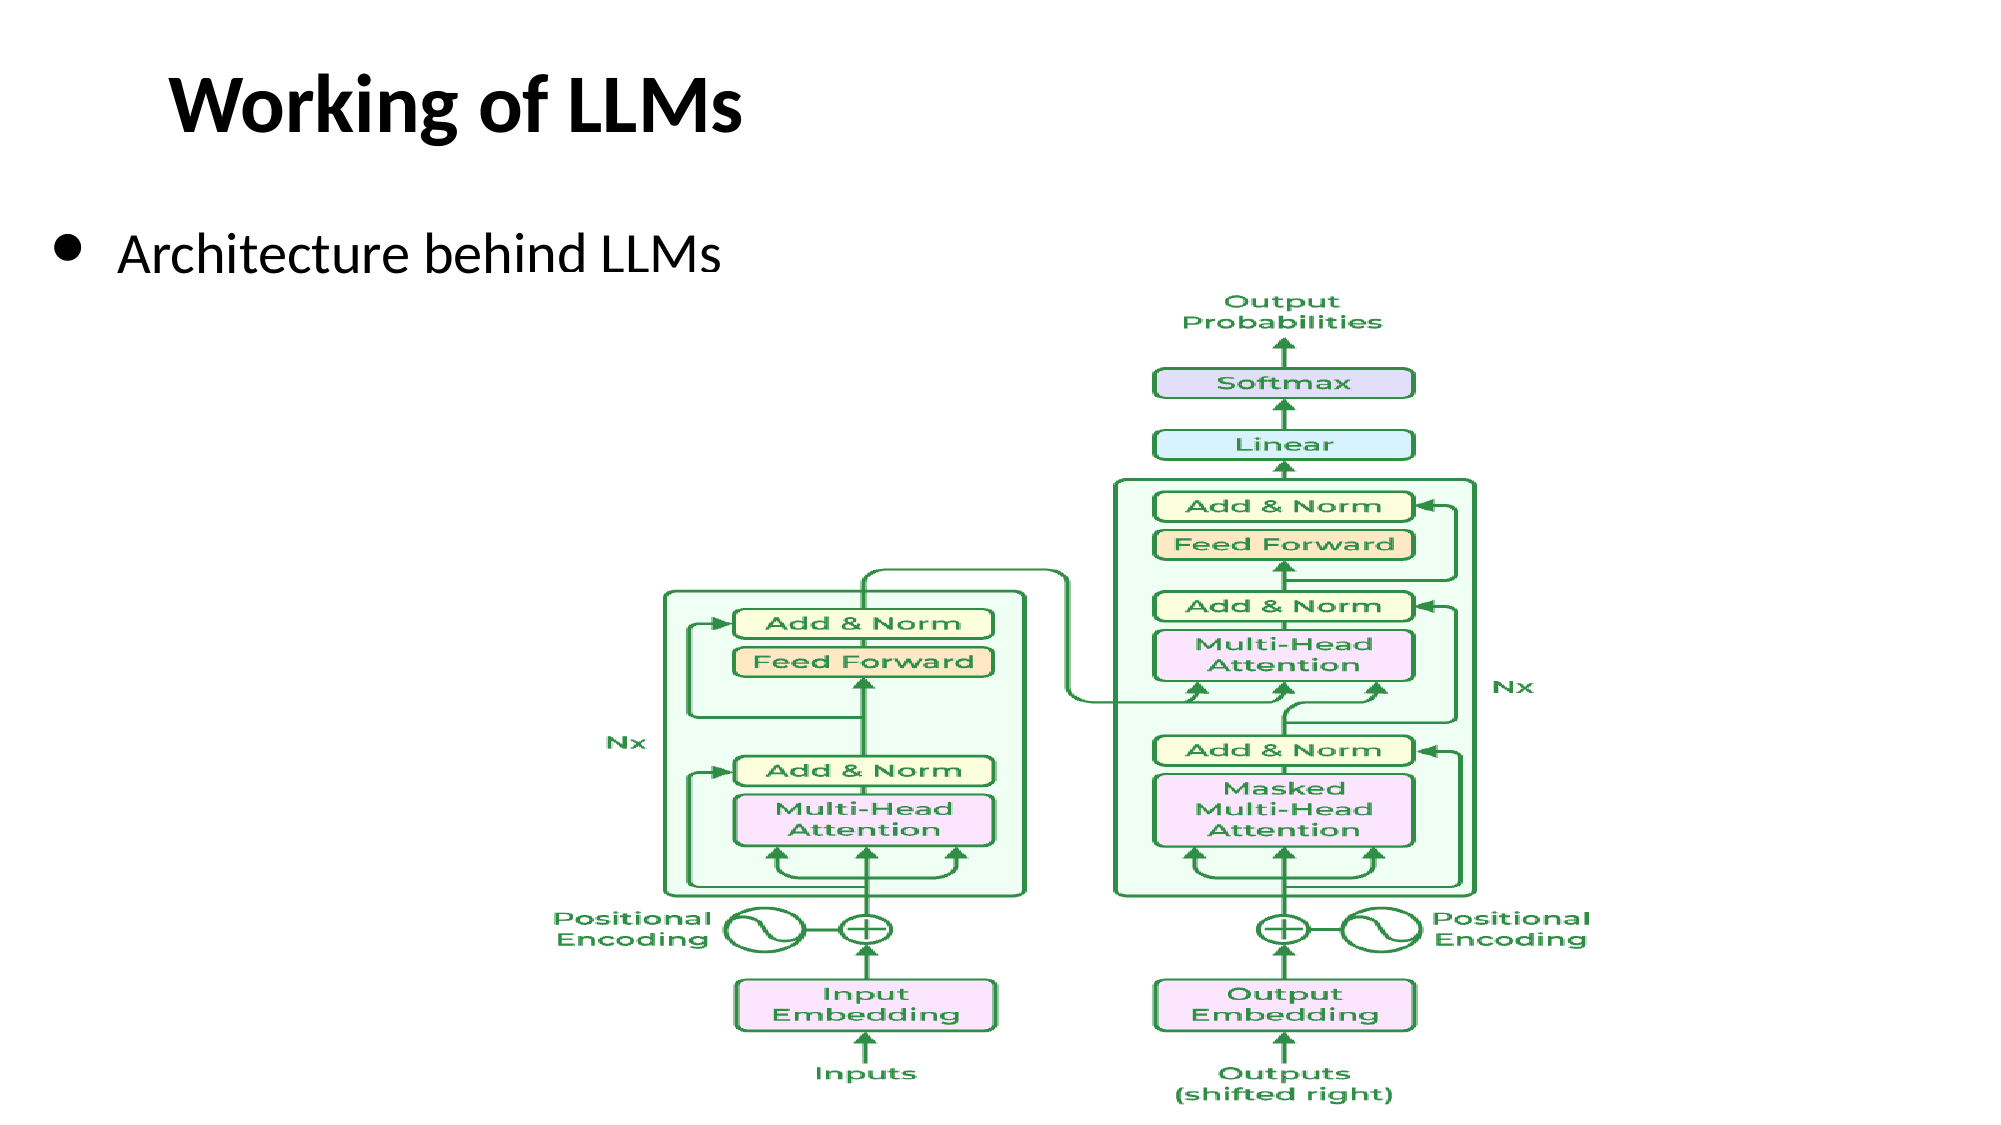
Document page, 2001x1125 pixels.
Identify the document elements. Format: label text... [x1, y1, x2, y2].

text_box Architecture behind LLMs [27, 165, 2000, 1082]
text_box Working of LLMs [153, 33, 1506, 165]
picture [510, 271, 1633, 1125]
